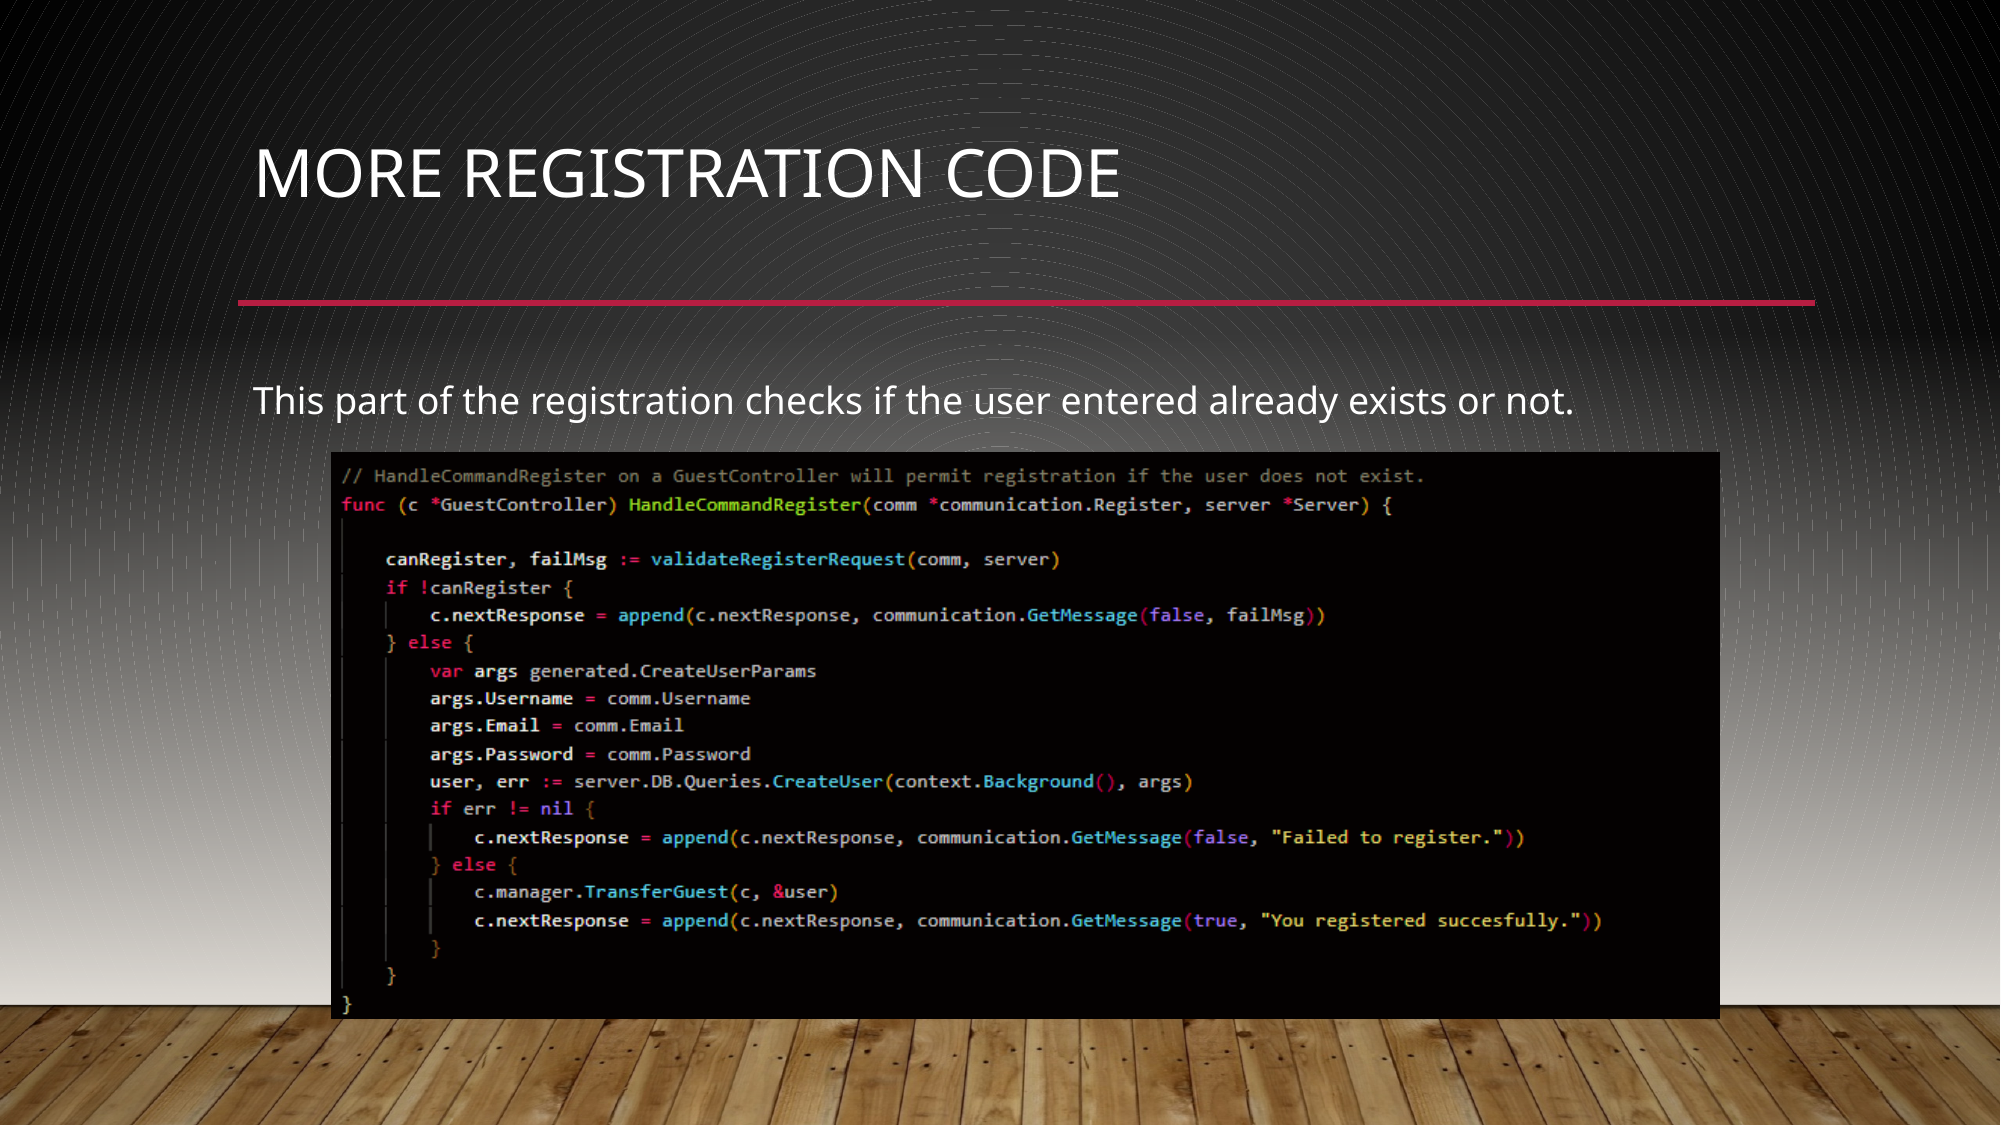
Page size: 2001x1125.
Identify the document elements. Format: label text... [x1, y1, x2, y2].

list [331, 452, 1721, 1019]
picture [0, 1005, 2000, 1125]
title More registration code [238, 131, 1814, 305]
text_box This part of the registration checks if the user entered already exists or not. [238, 369, 1814, 430]
